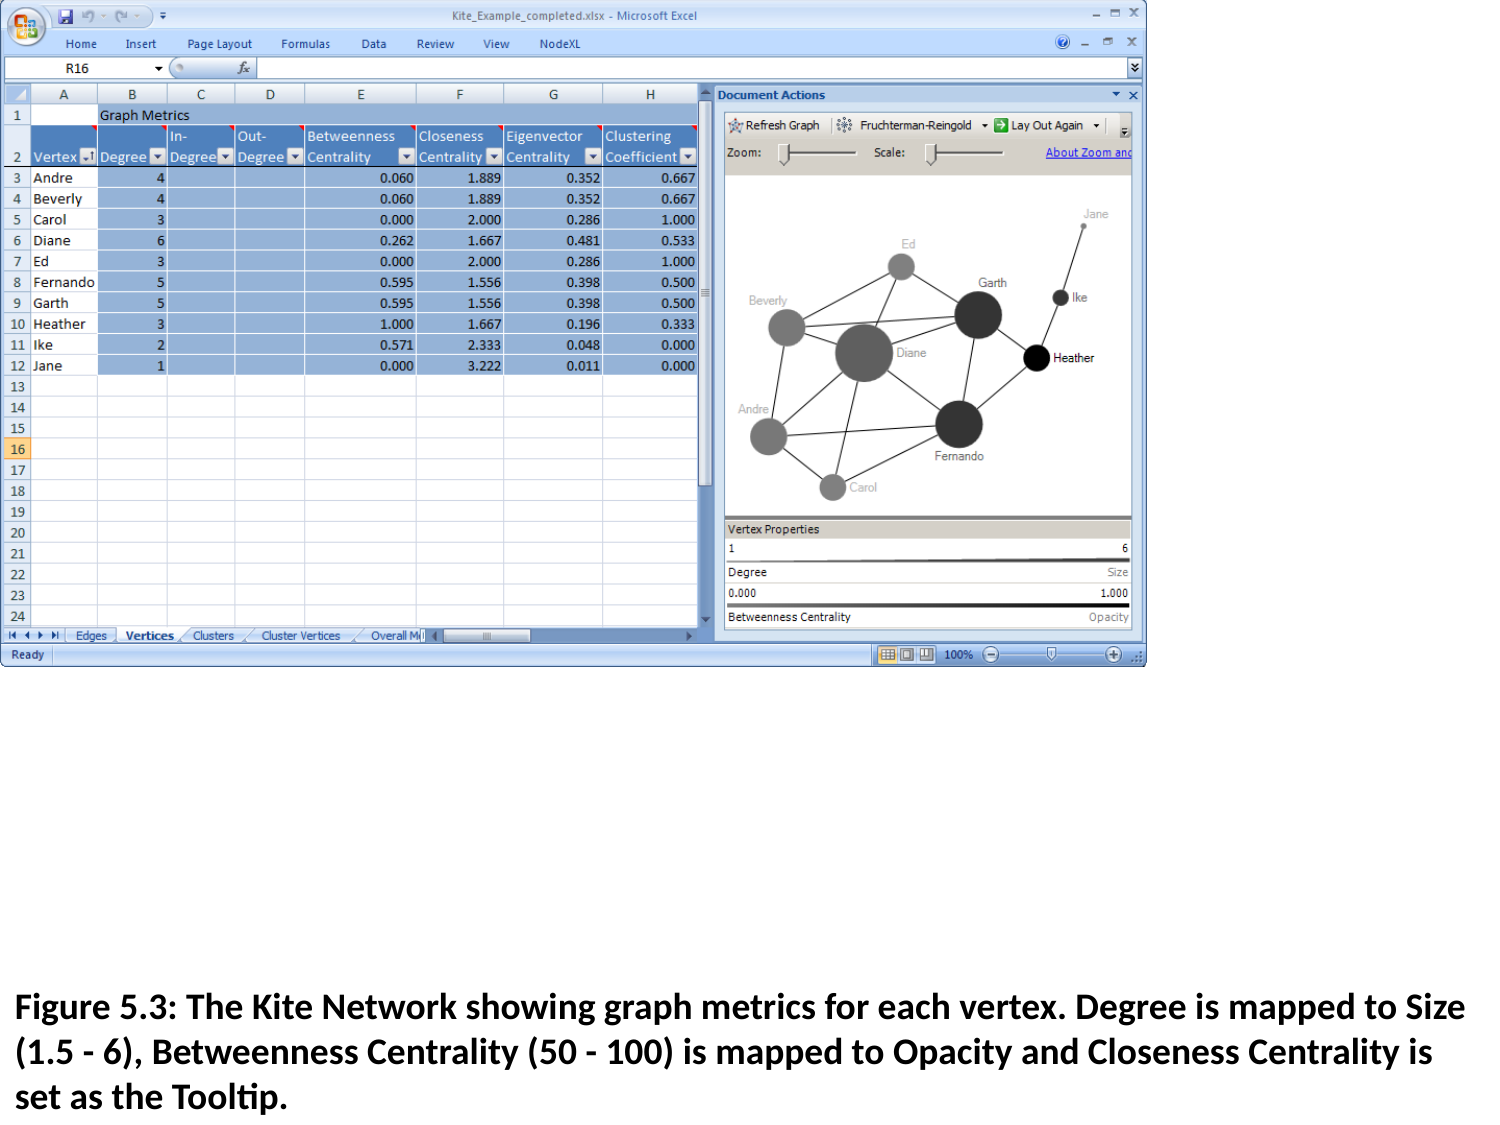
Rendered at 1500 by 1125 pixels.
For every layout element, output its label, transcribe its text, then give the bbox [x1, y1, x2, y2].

picture [0, 0, 1147, 667]
text_box Figure 5.3: The Kite Network showing graph metrics for each vertex. Degree is mapped to Size (1.5 - 6), Betweenness Centrality (50 - 100) is mapped to Opacity and Closeness Centrality is set as the Tooltip. [0, 974, 1500, 1125]
